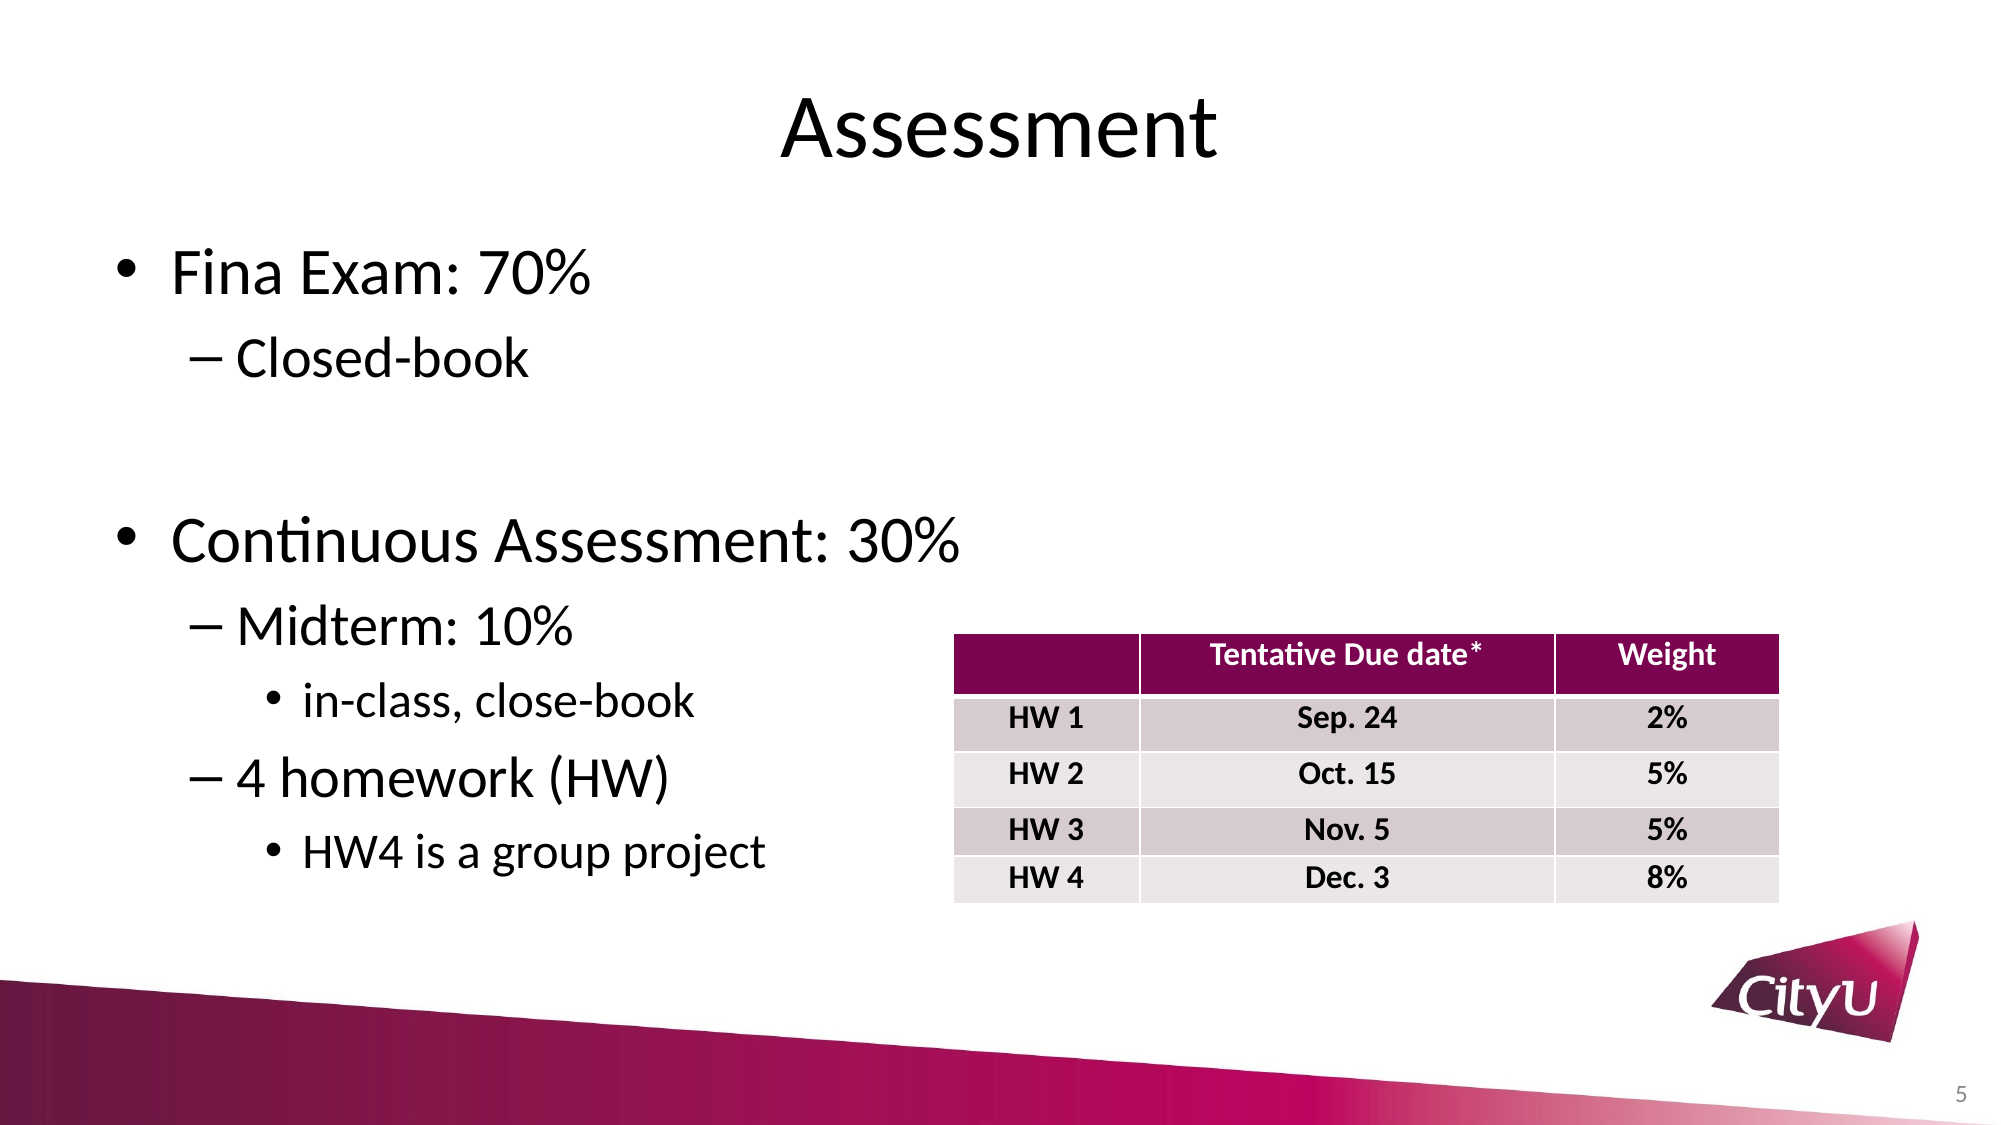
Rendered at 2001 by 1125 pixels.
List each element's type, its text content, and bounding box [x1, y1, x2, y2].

table_cell 5% [1556, 753, 1779, 807]
list Fina Exam: 70% Closed-book Continuous Assessment: 30% Midterm: 10% in-class, close-book 4 homework (HW) HW4 is a group project [99, 219, 1900, 1047]
picture [0, 0, 2001, 1125]
table_cell Oct. 15 [1141, 753, 1554, 807]
table_cell 8% [1556, 857, 1779, 903]
table_cell HW 3 [954, 808, 1139, 855]
slide_number 5 [1767, 1070, 1983, 1115]
table_cell HW 1 [954, 699, 1139, 751]
table_header Weight [1556, 634, 1779, 694]
table_header Tentative Due date* [1141, 634, 1554, 694]
table_cell 5% [1556, 808, 1779, 855]
table_header [954, 634, 1139, 694]
table_cell Sep. 24 [1141, 699, 1554, 751]
table_cell Dec. 3 [1141, 857, 1554, 903]
title Assessment [99, 45, 1900, 197]
table_cell Nov. 5 [1141, 808, 1554, 855]
table_cell HW 2 [954, 753, 1139, 807]
table_cell 2% [1556, 699, 1779, 751]
table_cell HW 4 [954, 857, 1139, 903]
